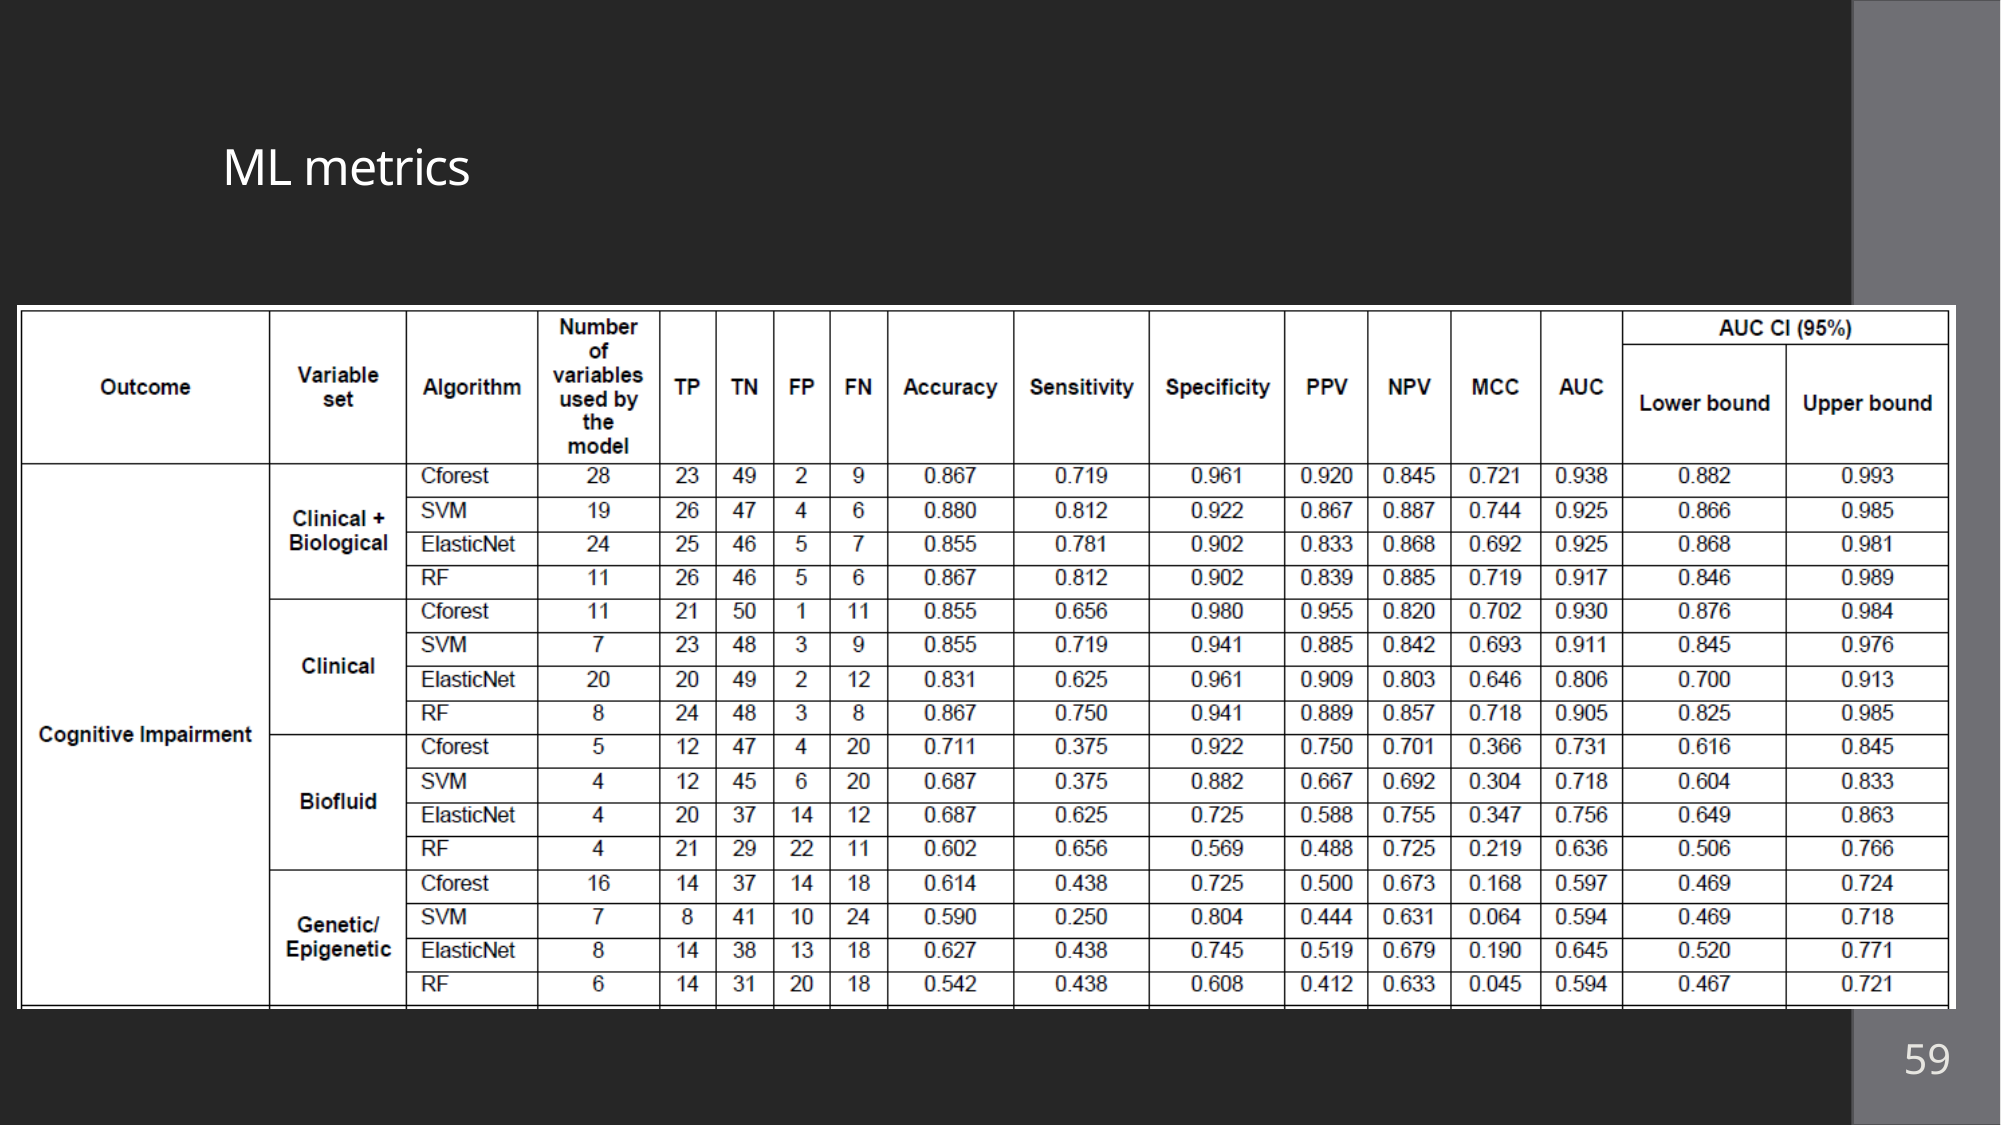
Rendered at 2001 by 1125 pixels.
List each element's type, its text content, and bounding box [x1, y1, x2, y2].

title ML metrics [206, 60, 1797, 278]
slide_number 59 [1852, 1012, 2000, 1110]
picture [17, 304, 1956, 1009]
